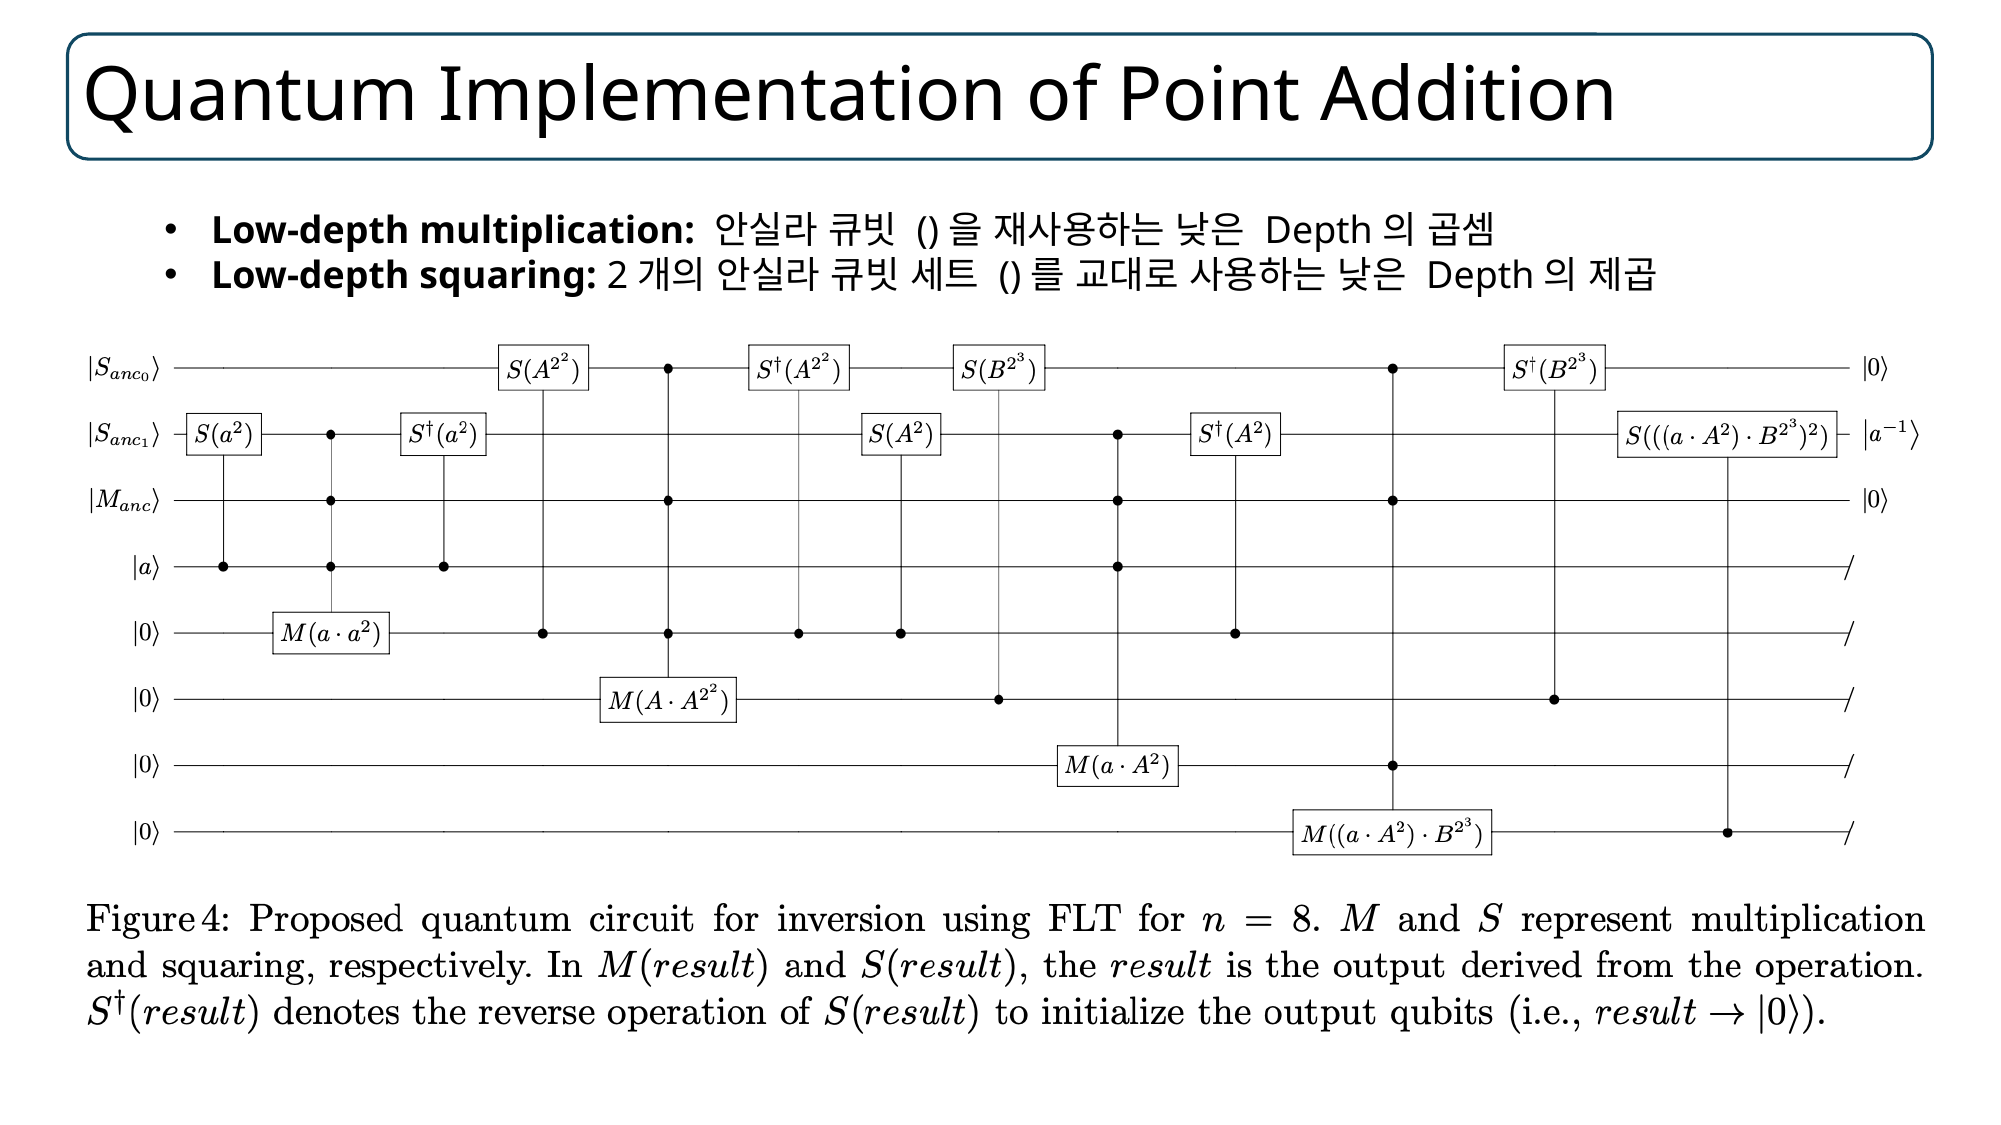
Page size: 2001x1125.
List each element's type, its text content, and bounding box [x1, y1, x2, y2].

picture [65, 316, 1933, 1048]
title Quantum Implementation of Point Addition [67, 34, 1933, 160]
